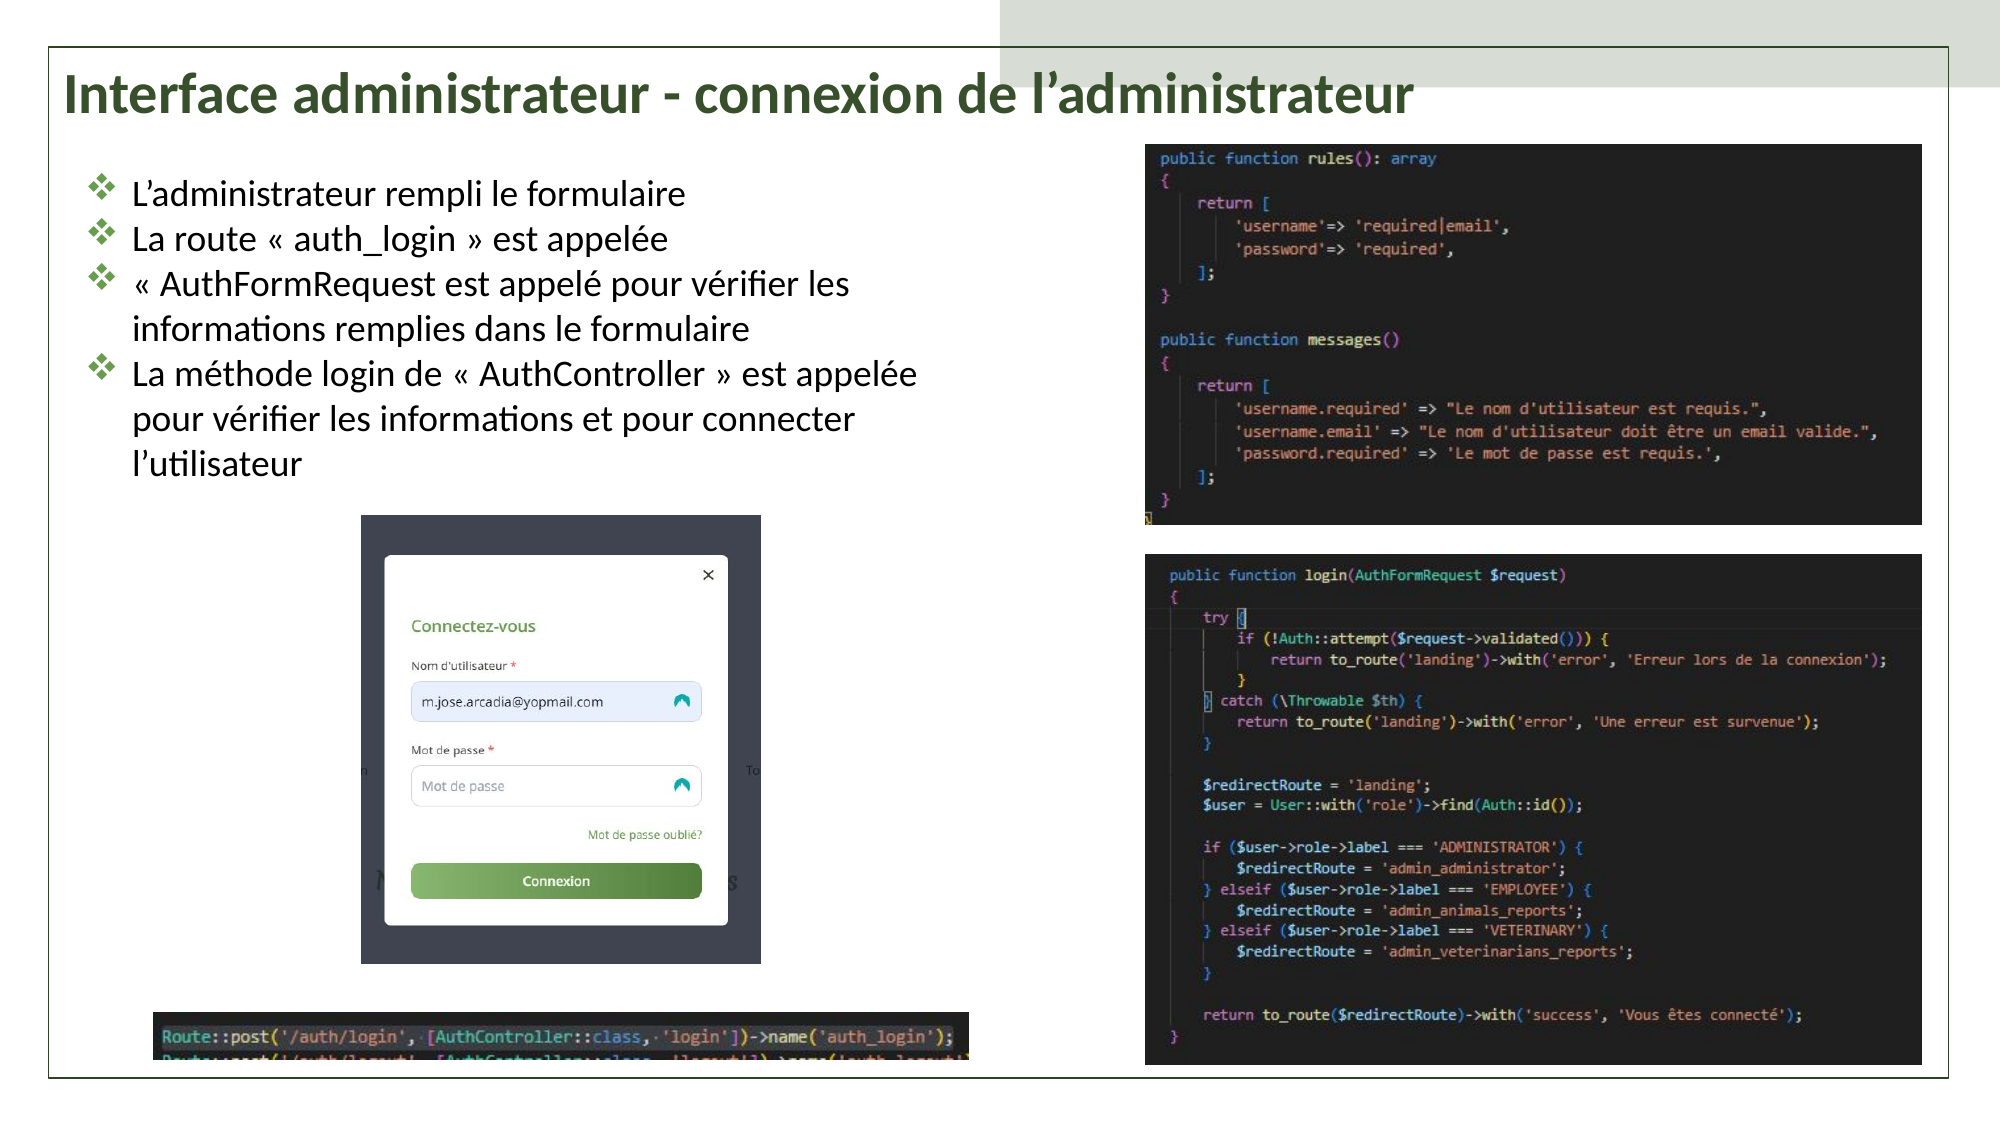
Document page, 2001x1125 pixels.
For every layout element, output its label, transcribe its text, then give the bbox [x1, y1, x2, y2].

text_box L’administrateur rempli le formulaire La route « auth_login » est appelée « AuthFormRequest est appelé pour vérifier les informations remplies dans le formulaire La méthode login de « AuthController » est appelée pour vérifier les informations et pour connecter l’utilisateur [70, 161, 969, 537]
text_box [48, 88, 1949, 1079]
text_box Interface administrateur - connexion de l’administrateur [48, 46, 1439, 135]
picture [1144, 144, 1922, 525]
text_box [999, 0, 2000, 88]
picture [1144, 554, 1922, 1065]
picture [153, 1012, 969, 1060]
picture [361, 515, 761, 964]
